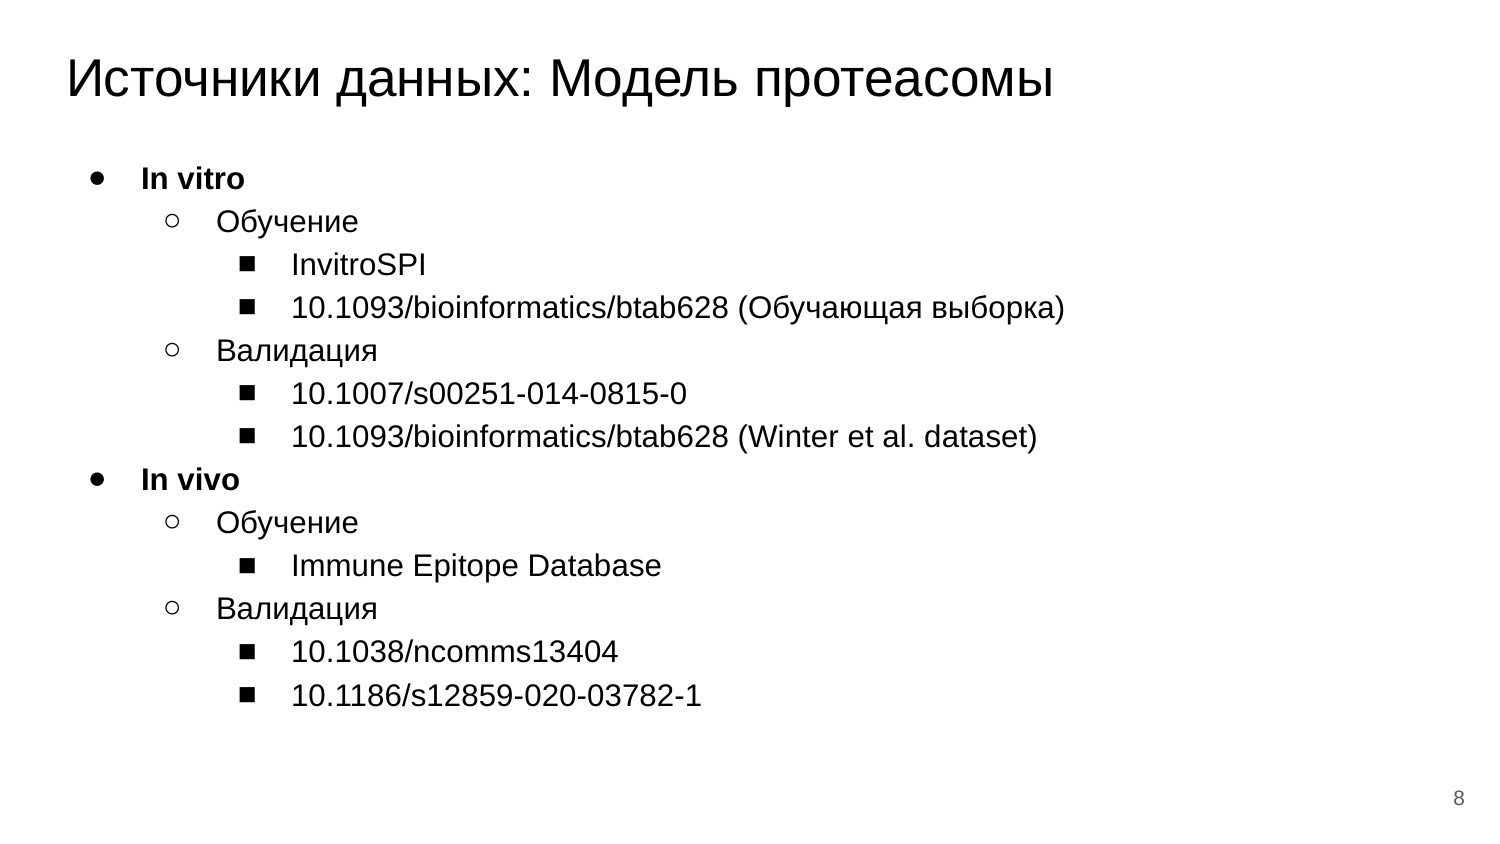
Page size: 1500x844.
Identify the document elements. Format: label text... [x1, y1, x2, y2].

title Источники данных: Модель протеасомы [51, 28, 1449, 122]
slide_number 8 [1389, 764, 1480, 830]
list In vitro Обучение InvitroSPI 10.1093/bioinformatics/btab628 (Обучающая выборка) Валидация 10.1007/s00251-014-0815-0 10.1093/bioinformatics/btab628 (Winter et al. dataset) In vivo Обучение Immune Epitope Database Валидация 10.1038/ncomms13404 10.1186/s12859-020-03782-1 [51, 137, 1449, 750]
